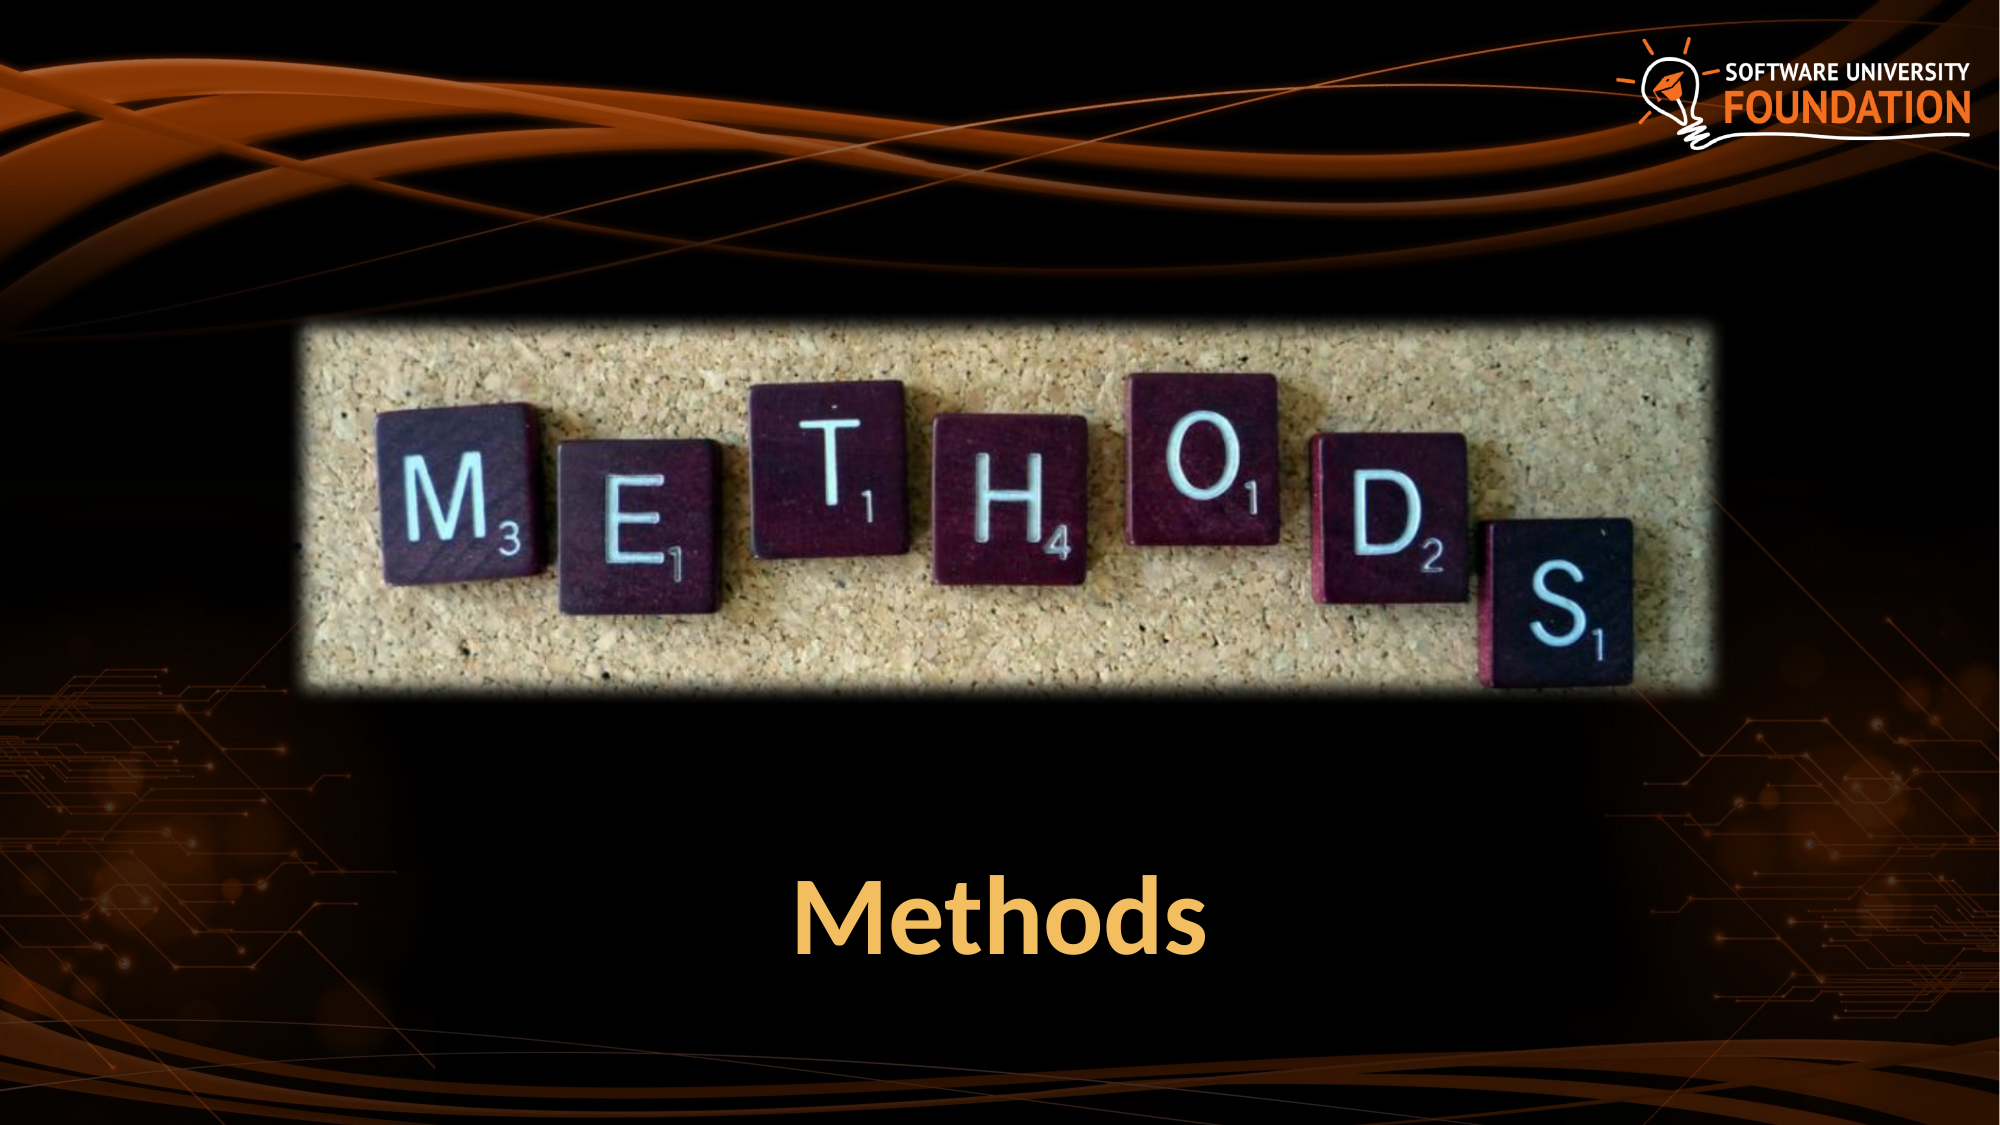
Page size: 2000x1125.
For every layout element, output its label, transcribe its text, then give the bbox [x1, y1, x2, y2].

picture [0, 0, 2000, 1125]
title Methods [149, 849, 1850, 985]
